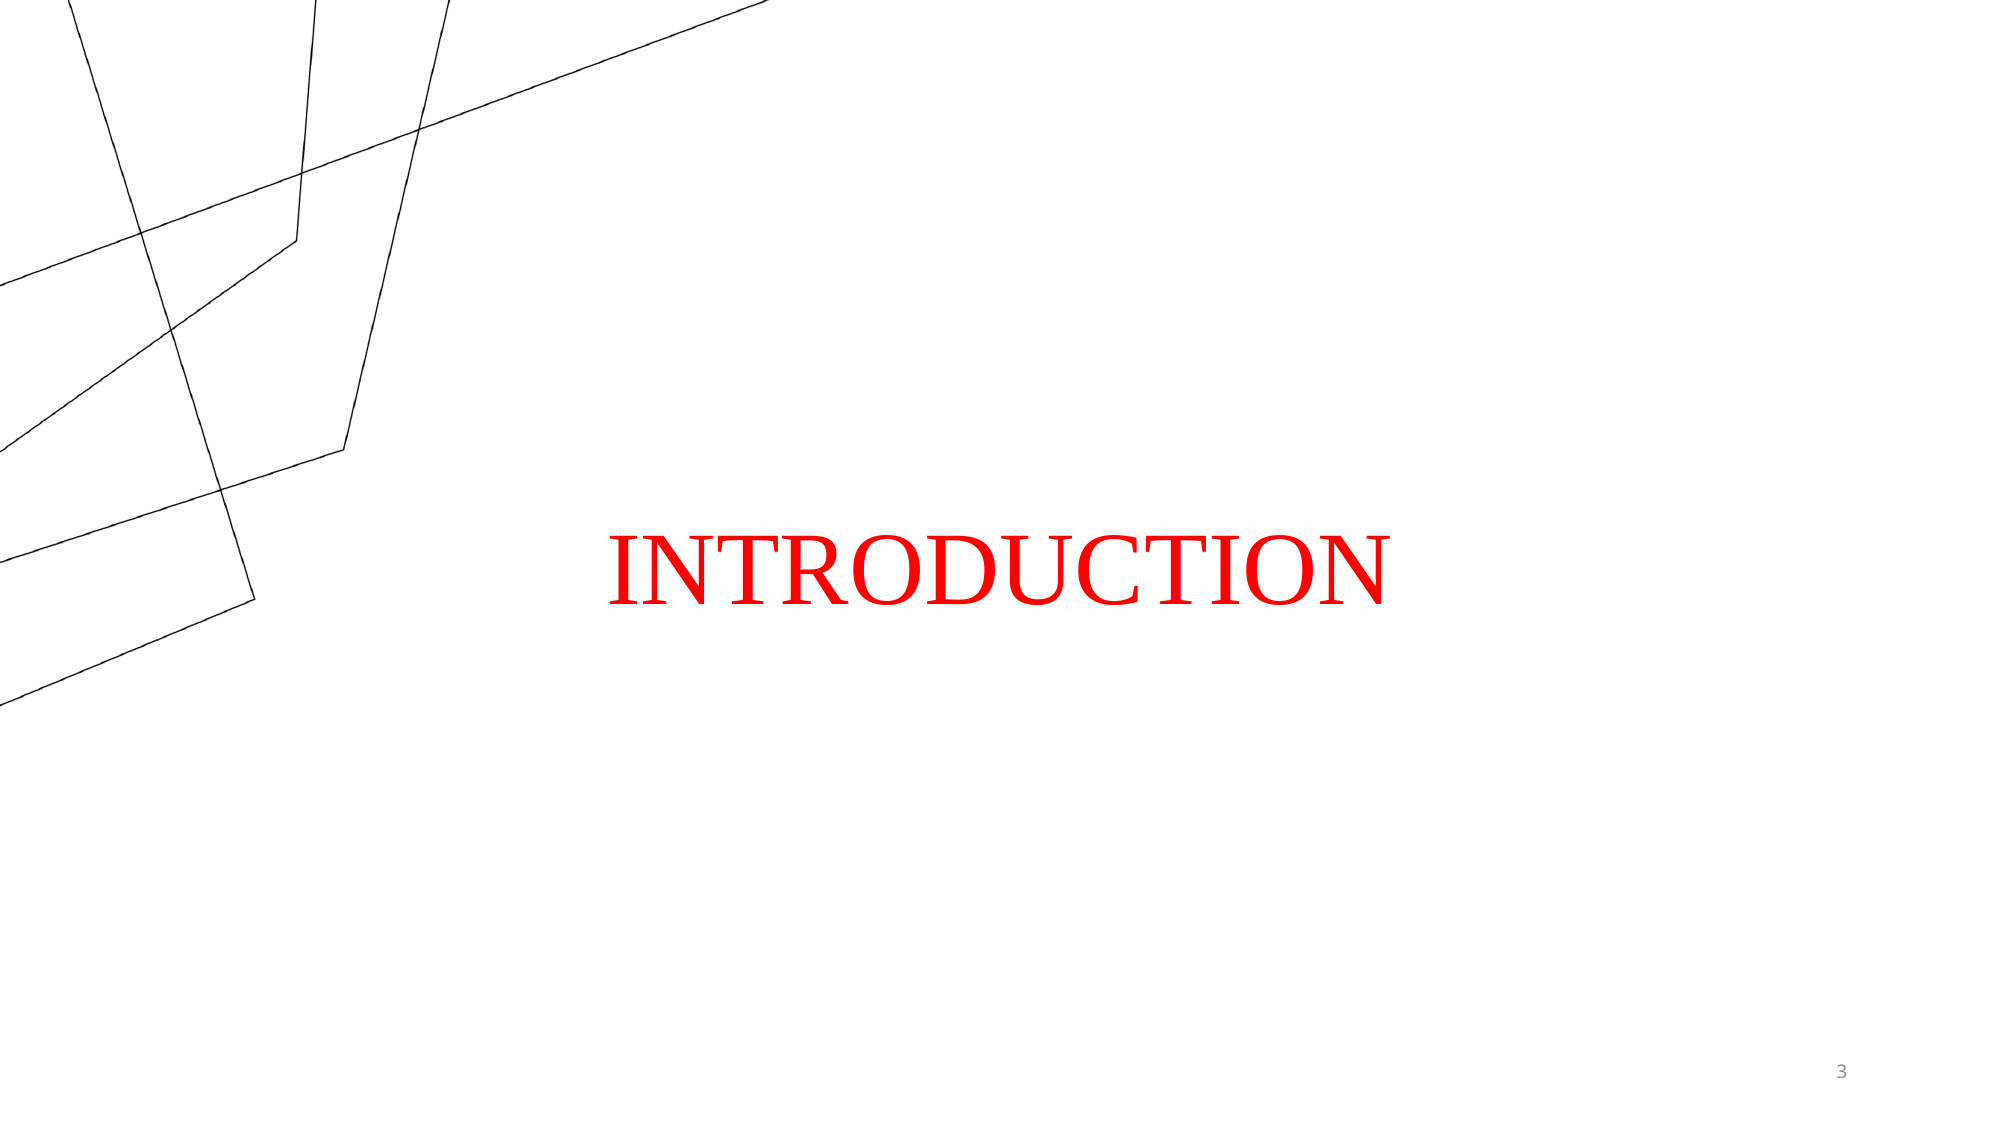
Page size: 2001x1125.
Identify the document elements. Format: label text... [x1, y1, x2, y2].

slide_number 3 [1755, 1042, 1863, 1103]
picture [0, 0, 803, 720]
text_box INTRODUCTION [541, 416, 1459, 635]
